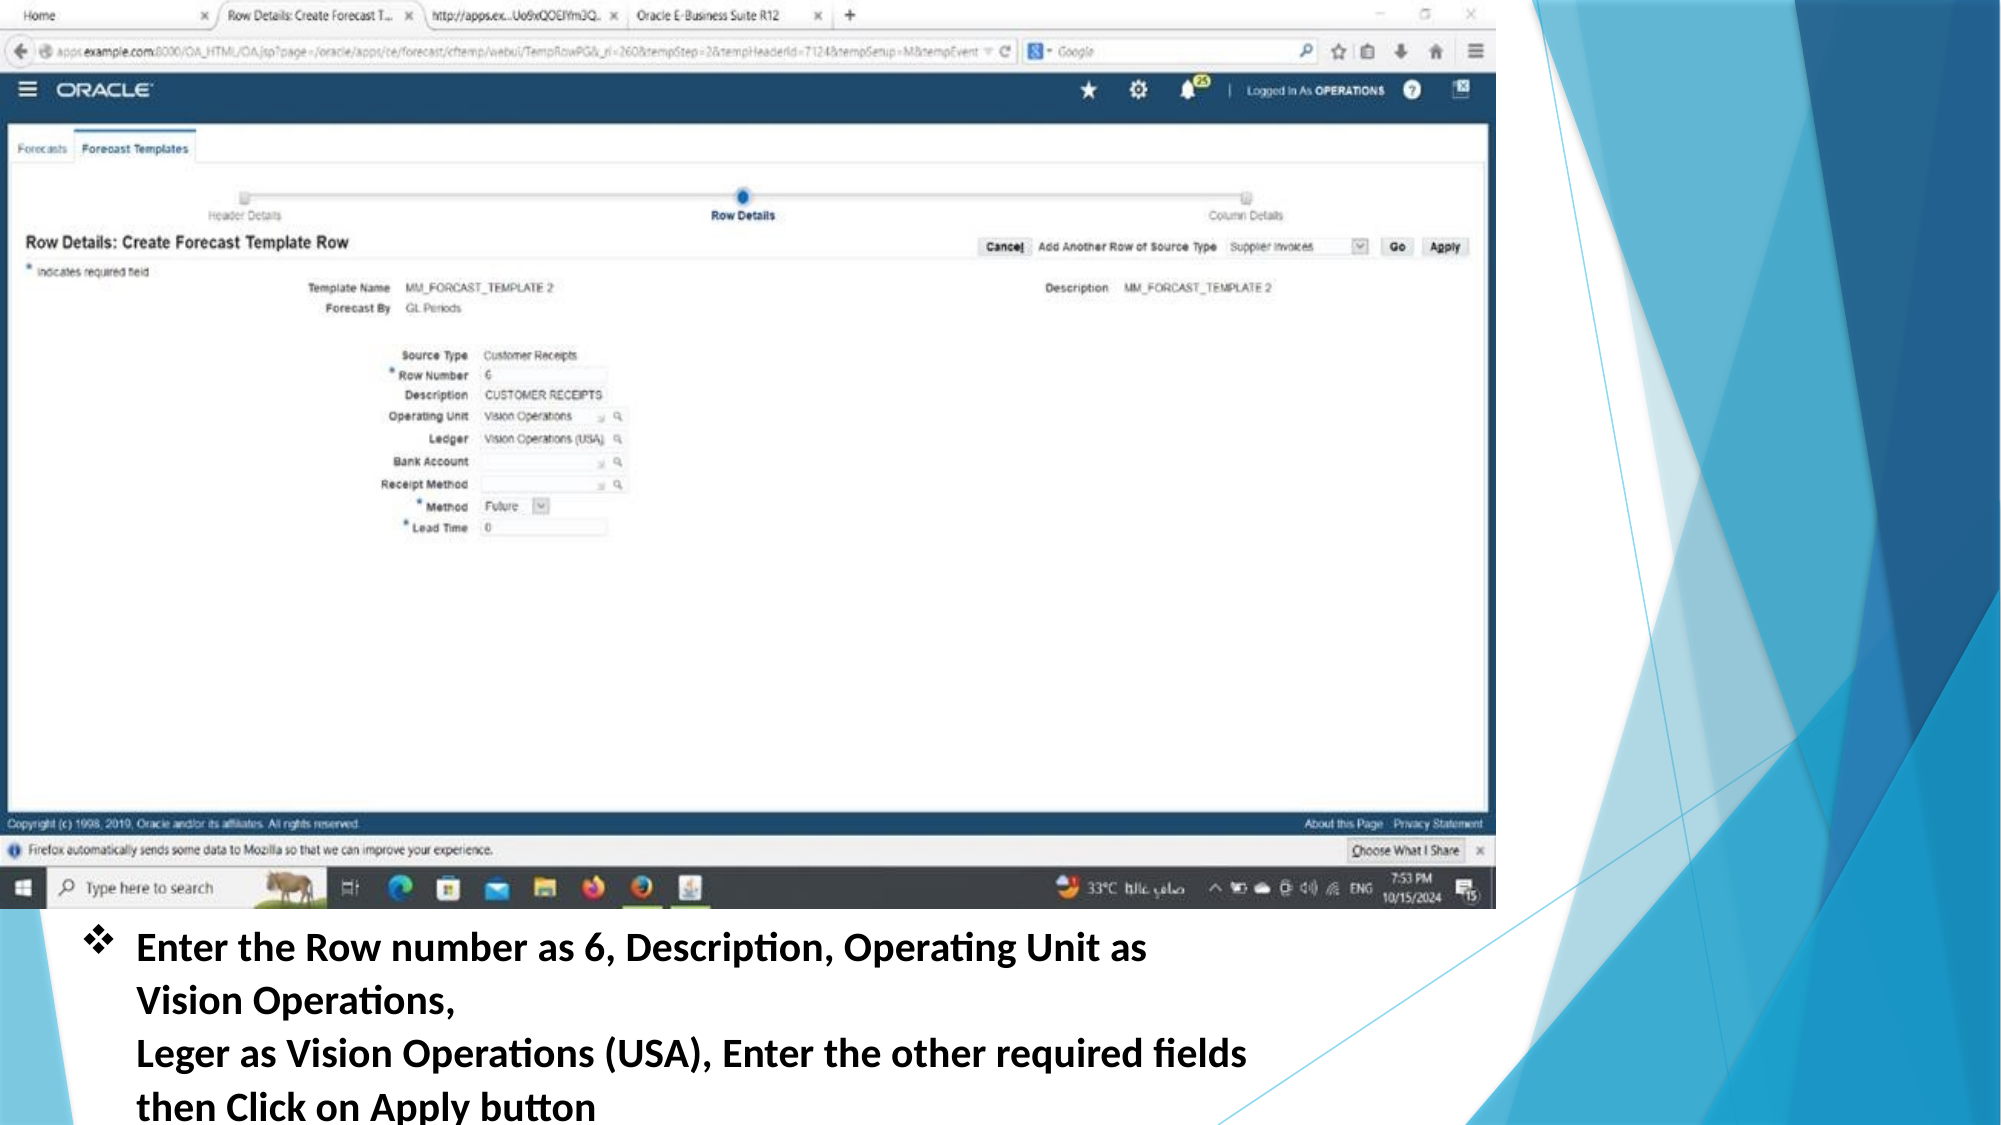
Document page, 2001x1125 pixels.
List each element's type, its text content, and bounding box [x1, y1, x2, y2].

title Enter the Row number as 6, Description, Operating Unit as Vision Operations, Leger as Vision Operations (USA), Enter the other required fields then Click on Apply button [65, 916, 1476, 1125]
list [0, 0, 1496, 909]
